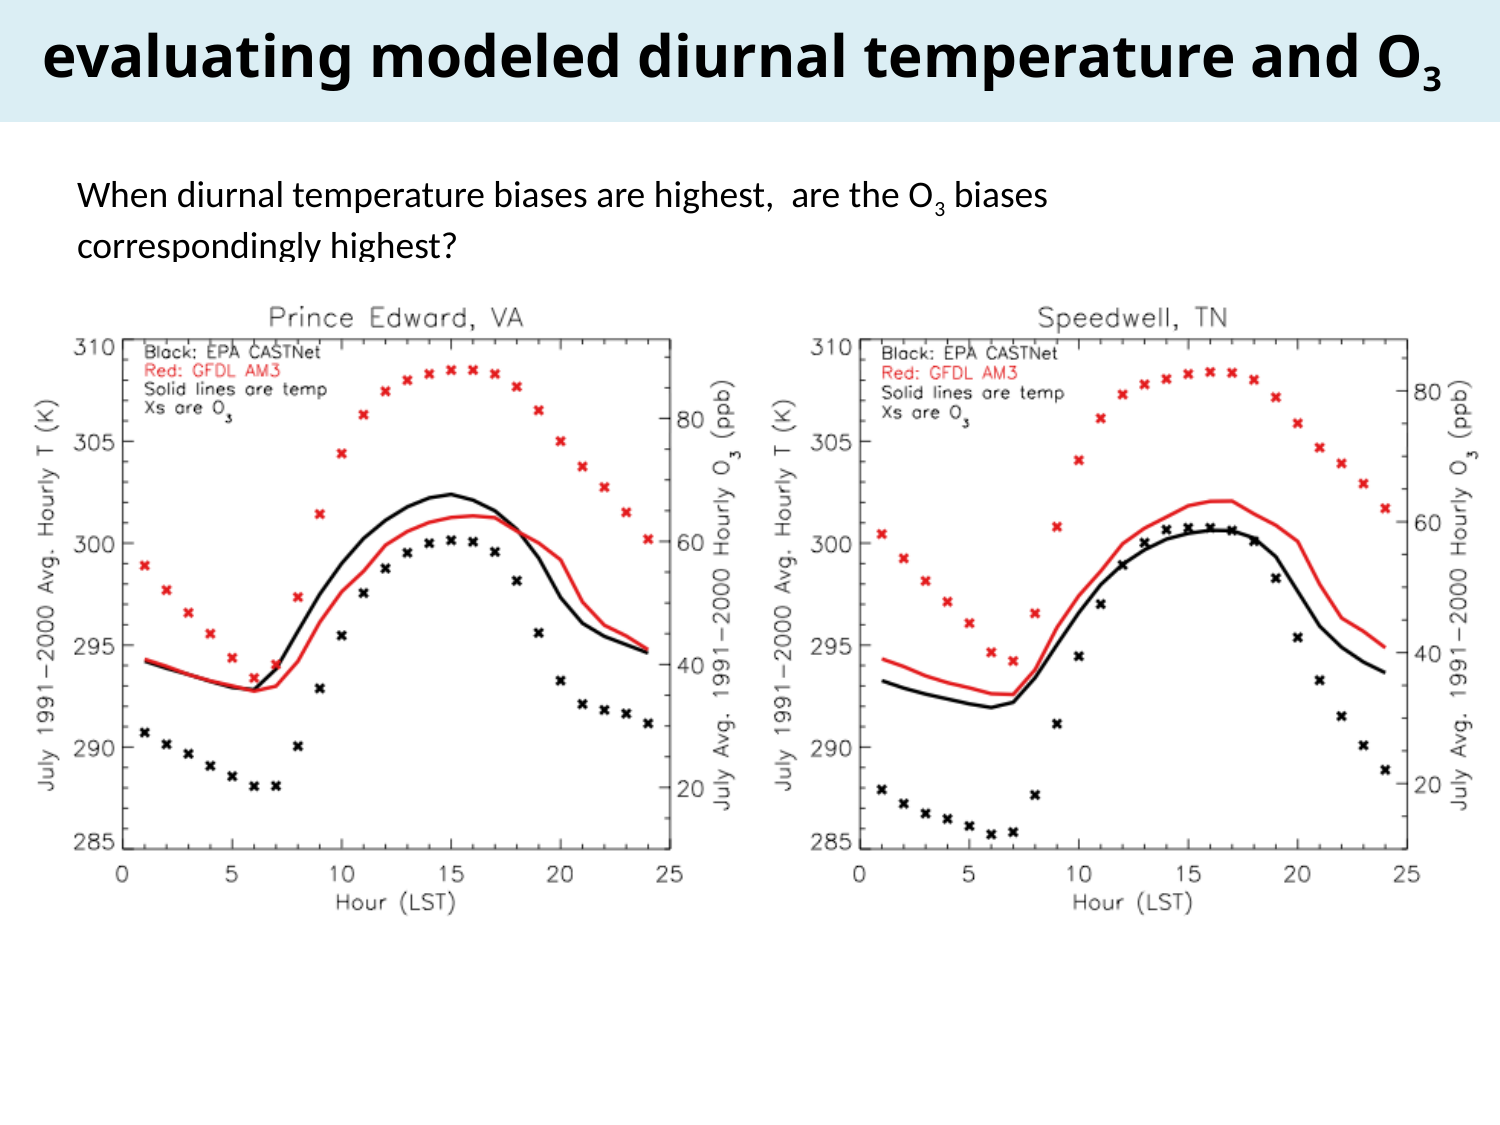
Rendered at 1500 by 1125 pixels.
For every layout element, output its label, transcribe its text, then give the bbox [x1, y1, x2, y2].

picture [0, 262, 1500, 944]
text_box evaluating modeled diurnal temperature and O3 [0, 0, 1500, 122]
text_box When diurnal temperature biases are highest, are the O3 biases correspondingly highest? [62, 162, 1175, 260]
